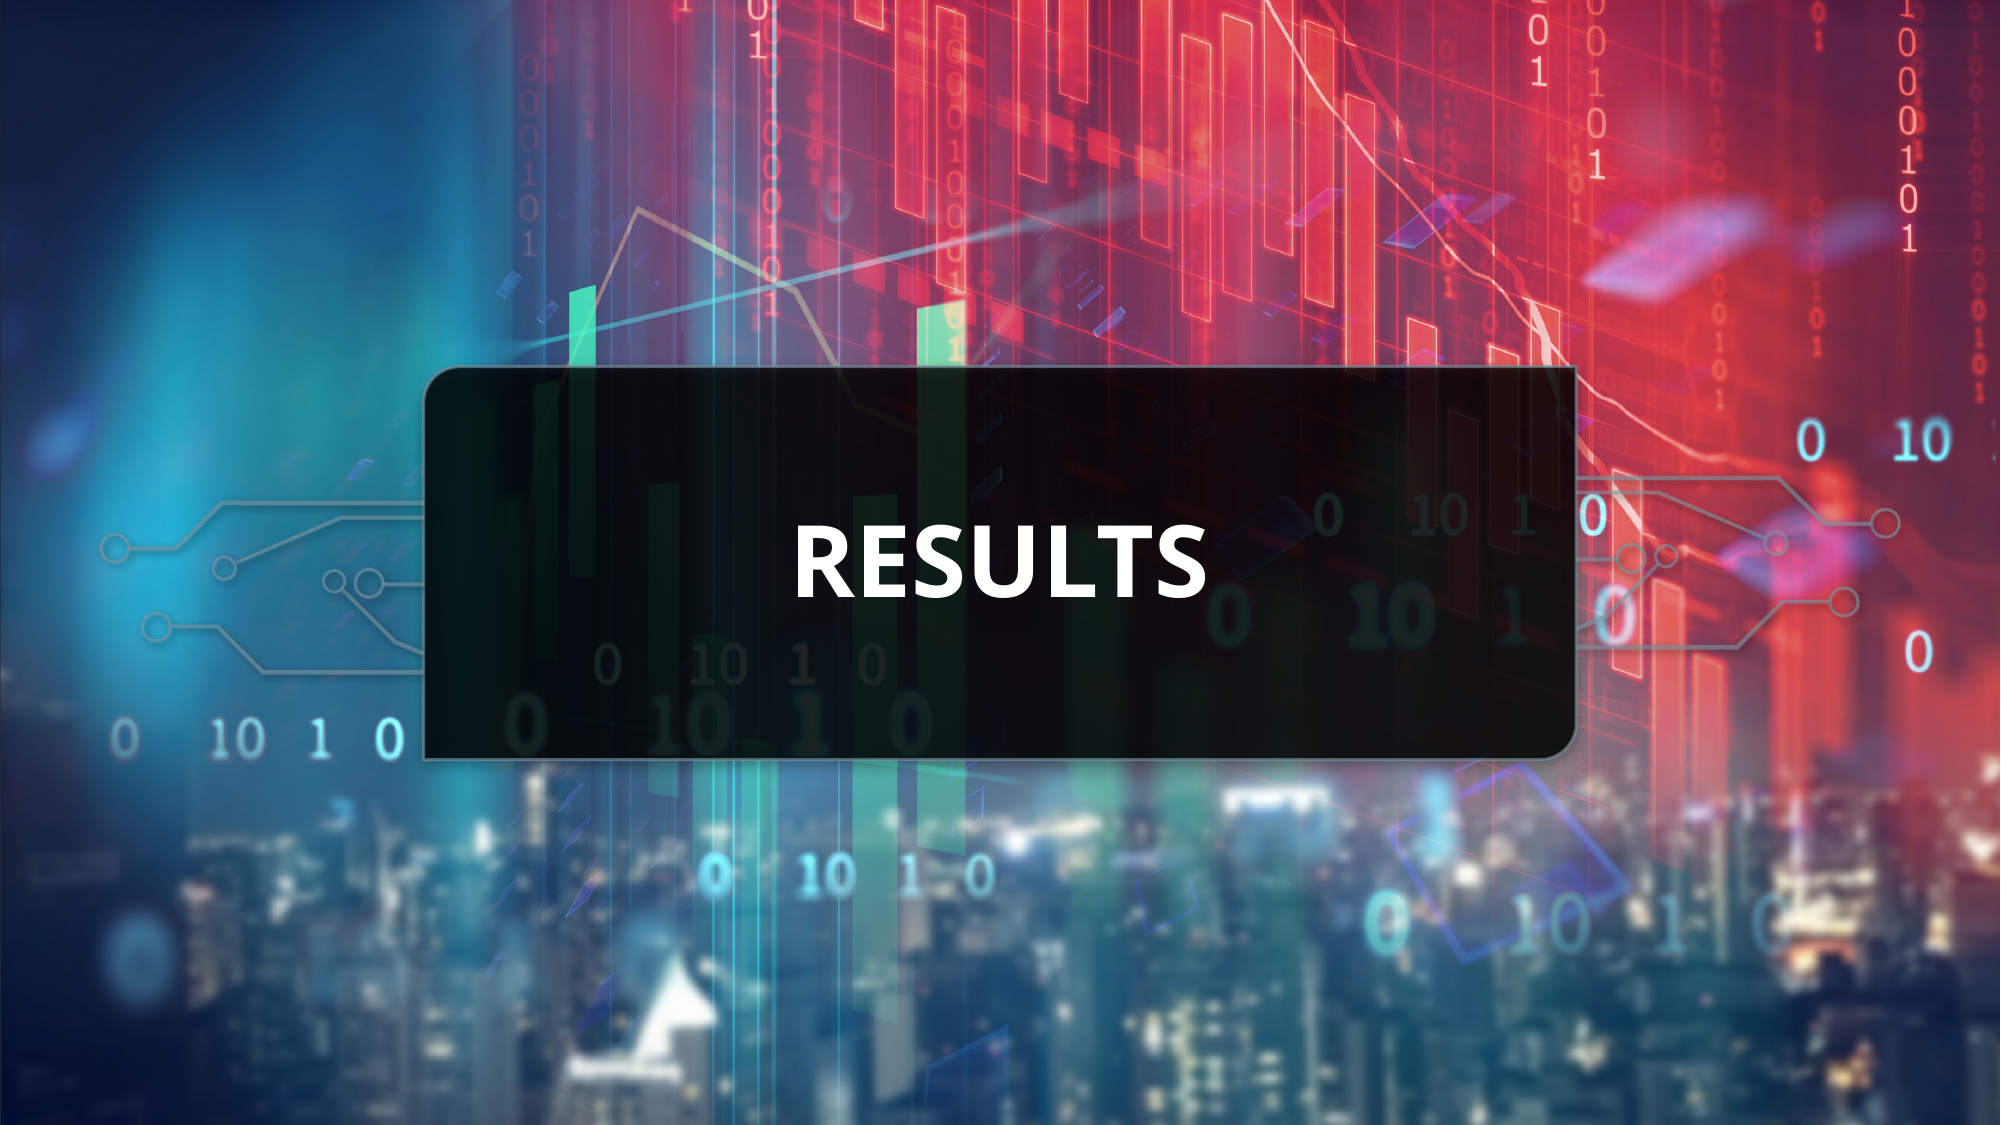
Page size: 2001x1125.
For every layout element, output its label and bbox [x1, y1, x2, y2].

text_box [99, 366, 1902, 760]
picture [0, 0, 2000, 1125]
